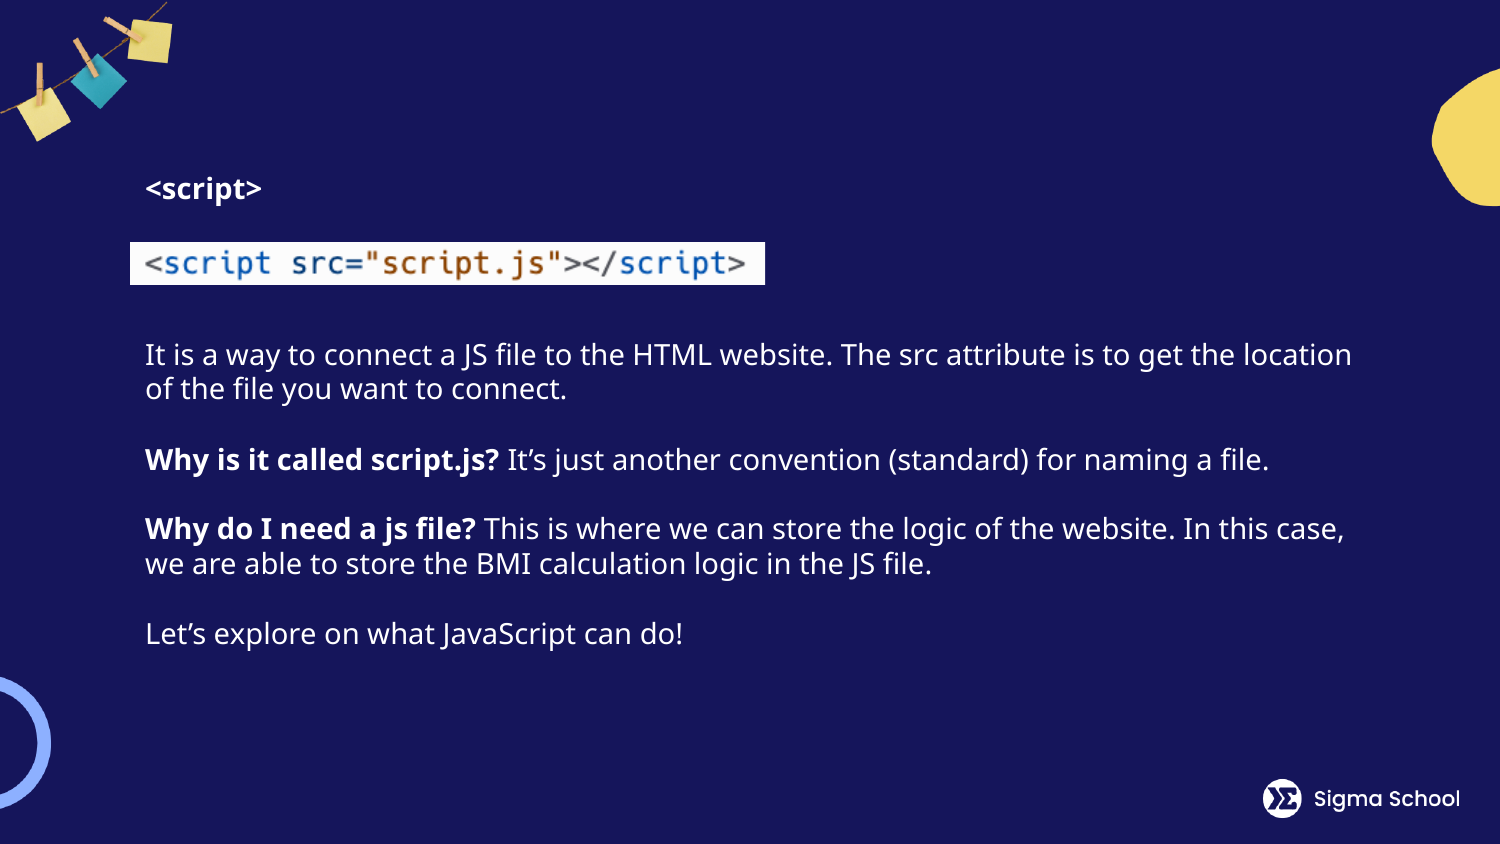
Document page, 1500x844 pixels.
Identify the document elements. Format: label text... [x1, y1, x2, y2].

picture [1203, 0, 1500, 844]
title It is a way to connect a JS file to the HTML website. The src attribute is to get the location of the file you want to connect. Why is it called script.js? It’s just another convention (standard) for naming a file. Why do I need a js file? This is where we can store the logic of the website. In this case, we are able to store the BMI calculation logic in the JS file. Let’s explore on what JavaScript can do! [130, 320, 1370, 666]
picture [0, 0, 766, 844]
title <script> [130, 155, 882, 221]
